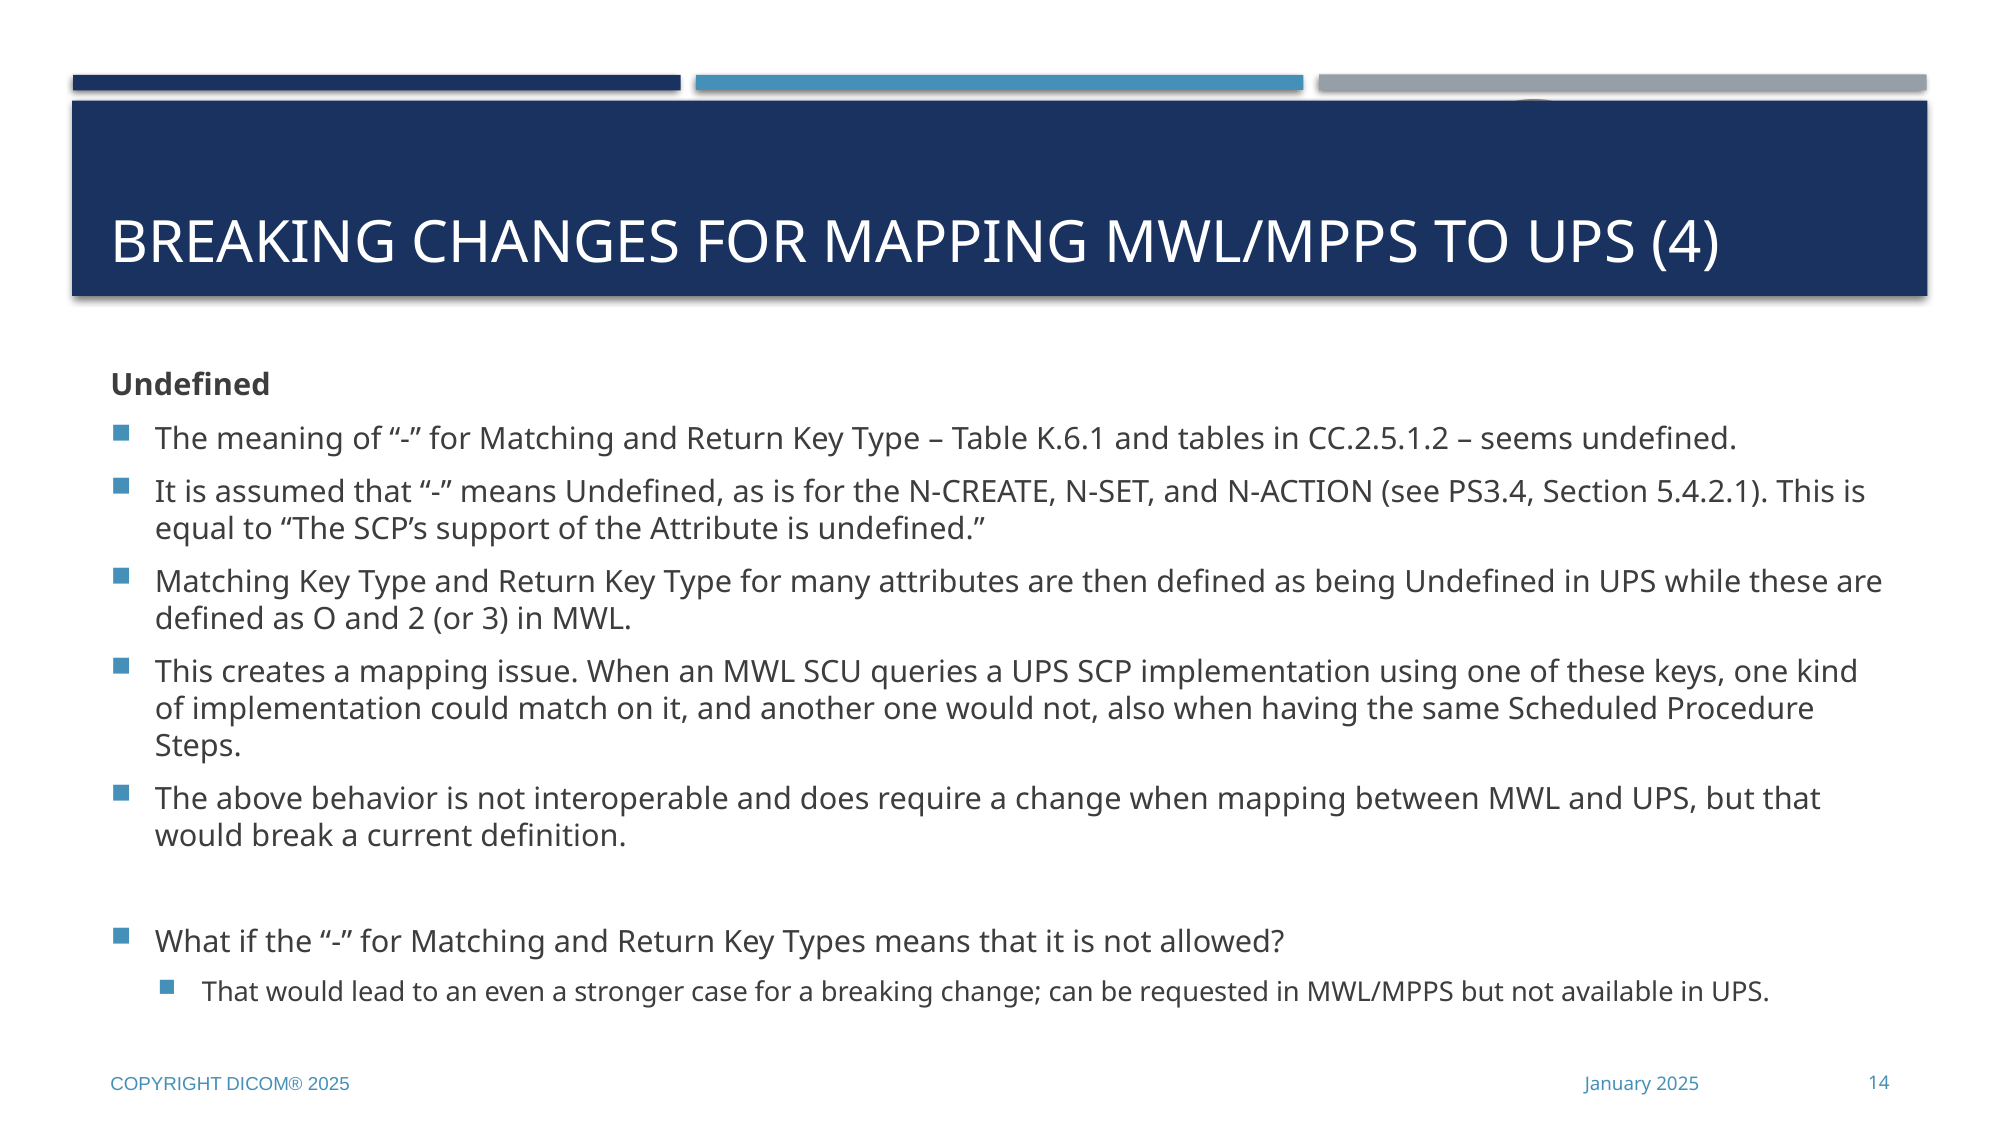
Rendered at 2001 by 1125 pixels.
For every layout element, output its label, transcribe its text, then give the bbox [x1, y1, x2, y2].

list Undefined The meaning of “-” for Matching and Return Key Type – Table K.6.1 and tables in CC.2.5.1.2 – seems undefined. It is assumed that “-” means Undefined, as is for the N-CREATE, N-SET, and N-ACTION (see PS3.4, Section 5.4.2.1). This is equal to “The SCP’s support of the Attribute is undefined.” Matching Key Type and Return Key Type for many attributes are then defined as being Undefined in UPS while these are defined as O and 2 (or 3) in MWL. This creates a mapping issue. When an MWL SCU queries a UPS SCP implementation using one of these keys, one kind of implementation could match on it, and another one would not, also when having the same Scheduled Procedure Steps. The above behavior is not interoperable and does require a change when mapping between MWL and UPS, but that would break a current definition. What if the “-” for Matching and Return Key Types means that it is not allowed? That would lead to an even a stronger case for a breaking change; can be requested in MWL/MPPS but not available in UPS. [95, 357, 1905, 1017]
slide_number 14 [1732, 1053, 1905, 1114]
footer Copyright DICOM® 2025 [95, 1052, 1230, 1113]
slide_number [1247, 1053, 1715, 1114]
title Breaking Changes for Mapping MWL/MPPS to UPS (4) [95, 115, 1905, 282]
